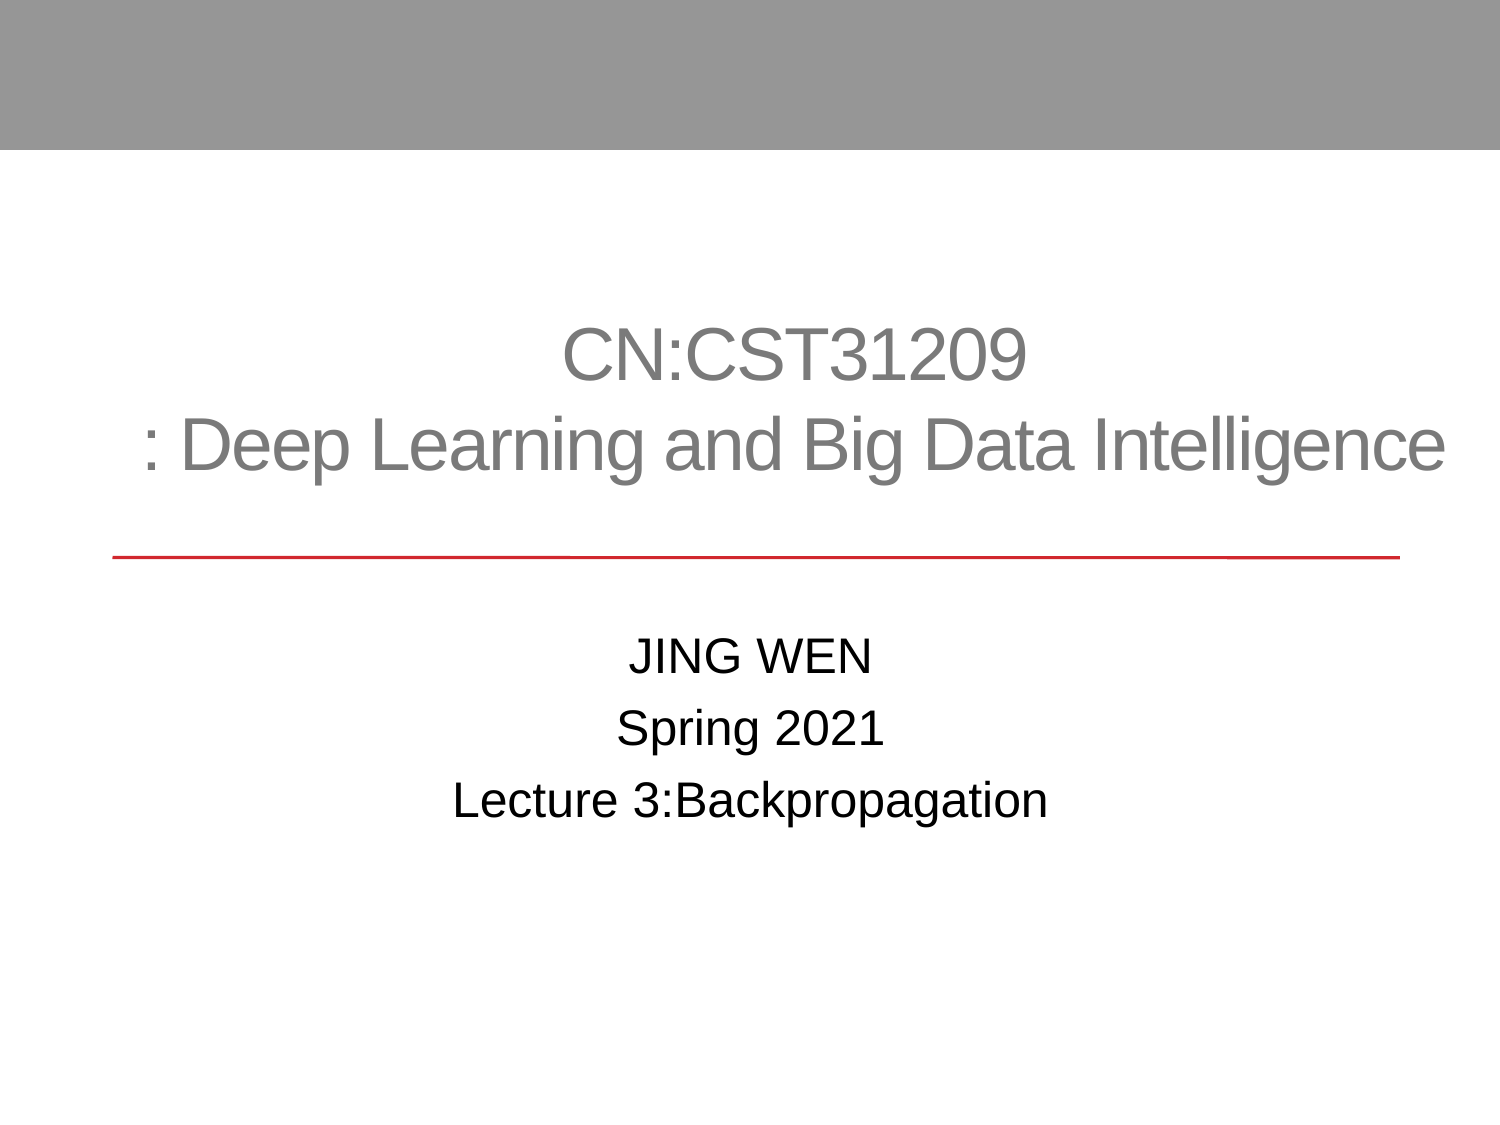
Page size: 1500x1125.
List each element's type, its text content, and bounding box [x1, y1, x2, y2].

title CN:CST31209 : Deep Learning and Big Data Intelligence [112, 199, 1478, 494]
text_box JING WEN Spring 2021 Lecture 3:Backpropagation [176, 616, 1325, 999]
